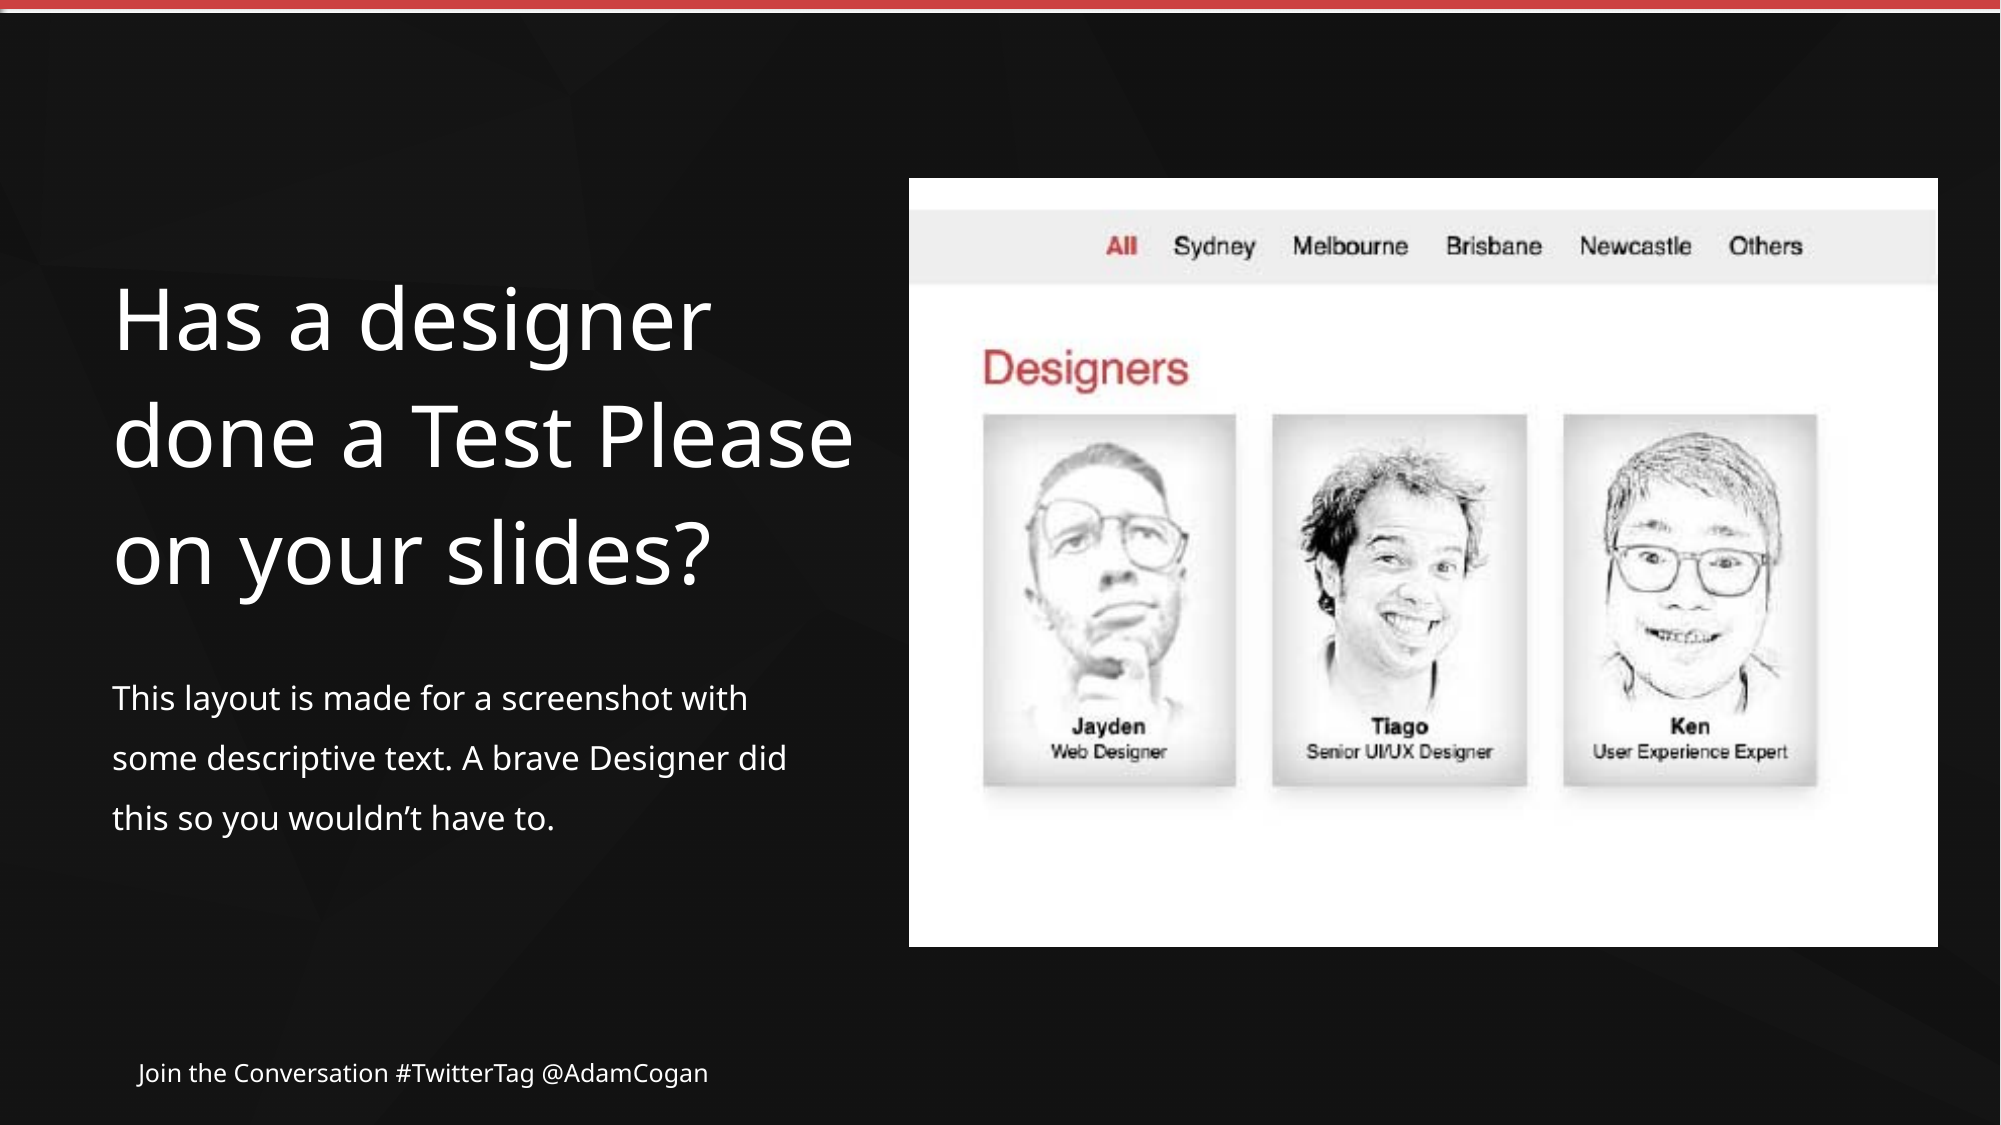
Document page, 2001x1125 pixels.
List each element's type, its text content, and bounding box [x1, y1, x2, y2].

title Has a designer done a Test Please on your slides? [82, 190, 909, 618]
list This layout is made for a screenshot with some descriptive text. A brave Designer did this so you wouldn’t have to. [82, 649, 824, 1014]
picture [0, 13, 2001, 1125]
footer Join the Conversation #TwitterTag @AdamCogan [123, 1042, 824, 1103]
